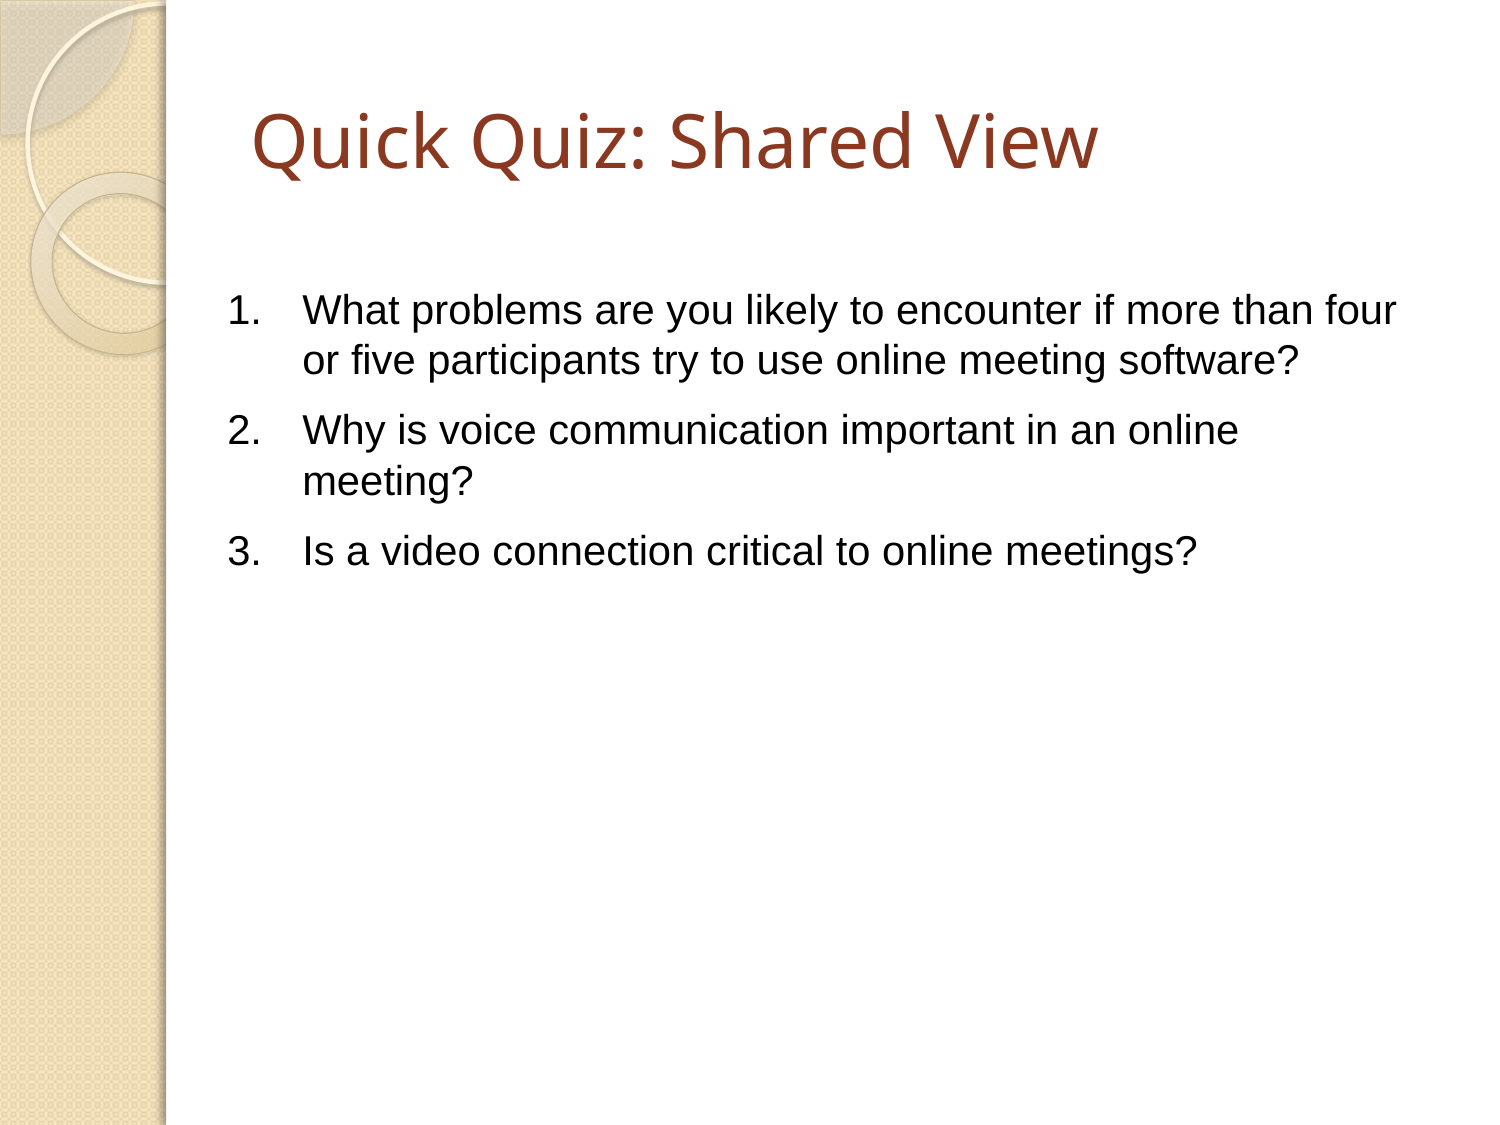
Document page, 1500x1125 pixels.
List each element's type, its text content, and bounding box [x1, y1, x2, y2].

title Quick Quiz: Shared View [235, 45, 1466, 233]
text_box What problems are you likely to encounter if more than four or five participants try to use online meeting software? Why is voice communication important in an online meeting? 3. Is a video connection critical to online meetings? [212, 275, 1438, 582]
